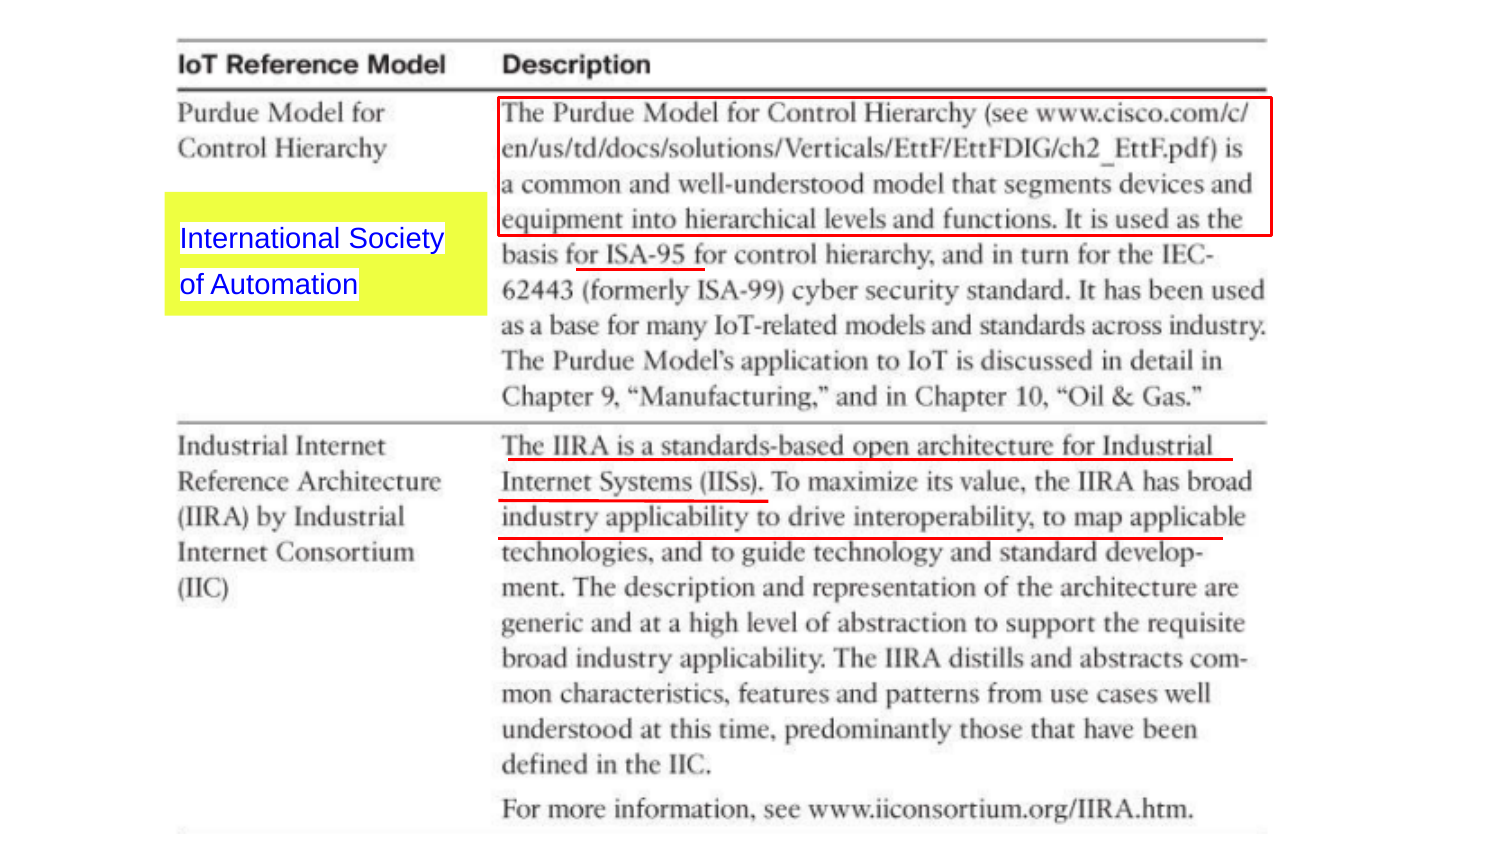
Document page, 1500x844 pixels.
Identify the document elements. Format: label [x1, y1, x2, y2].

picture [164, 32, 1305, 834]
